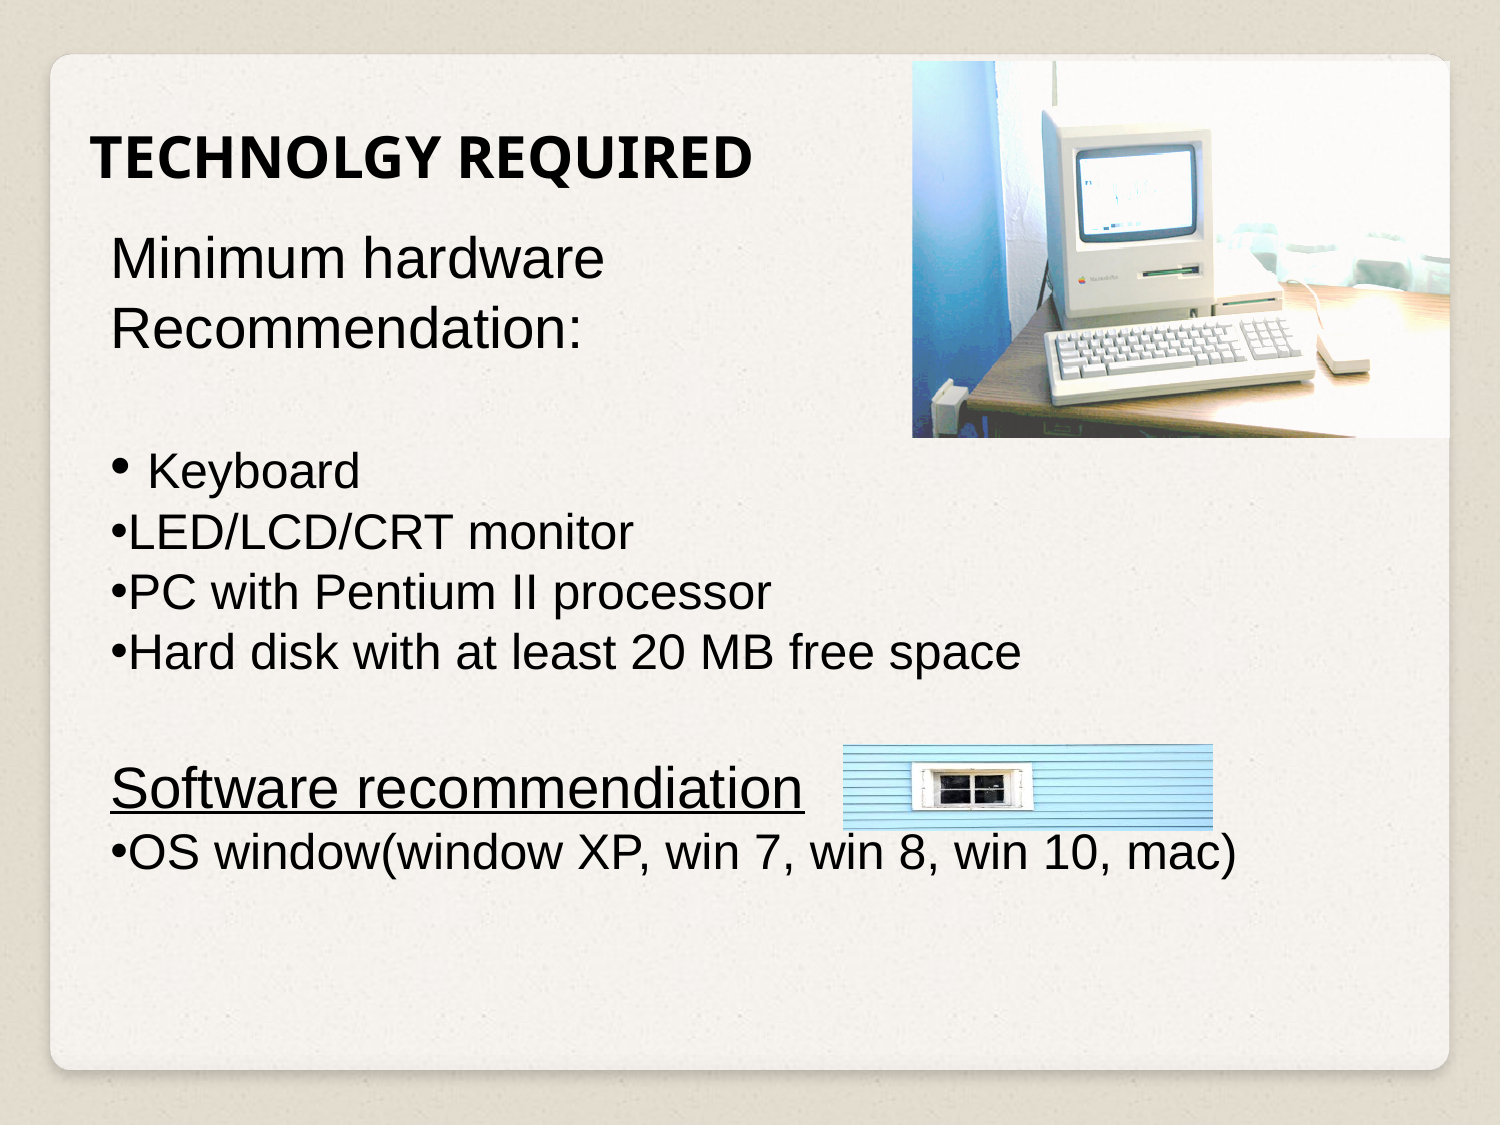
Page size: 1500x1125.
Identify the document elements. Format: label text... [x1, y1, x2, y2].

text_box [909, 58, 1453, 441]
text_box Minimum hardware Recommendation: Keyboard LED/LCD/CRT monitor PC with Pentium II processor Hard disk with at least 20 MB free space Software recommendiation OS window(window XP, win 7, win 8, win 10, mac) [95, 212, 1384, 958]
picture [842, 743, 1213, 831]
text_box [0, 0, 1500, 1125]
text_box TECHNOLGY REQUIRED [74, 112, 909, 198]
